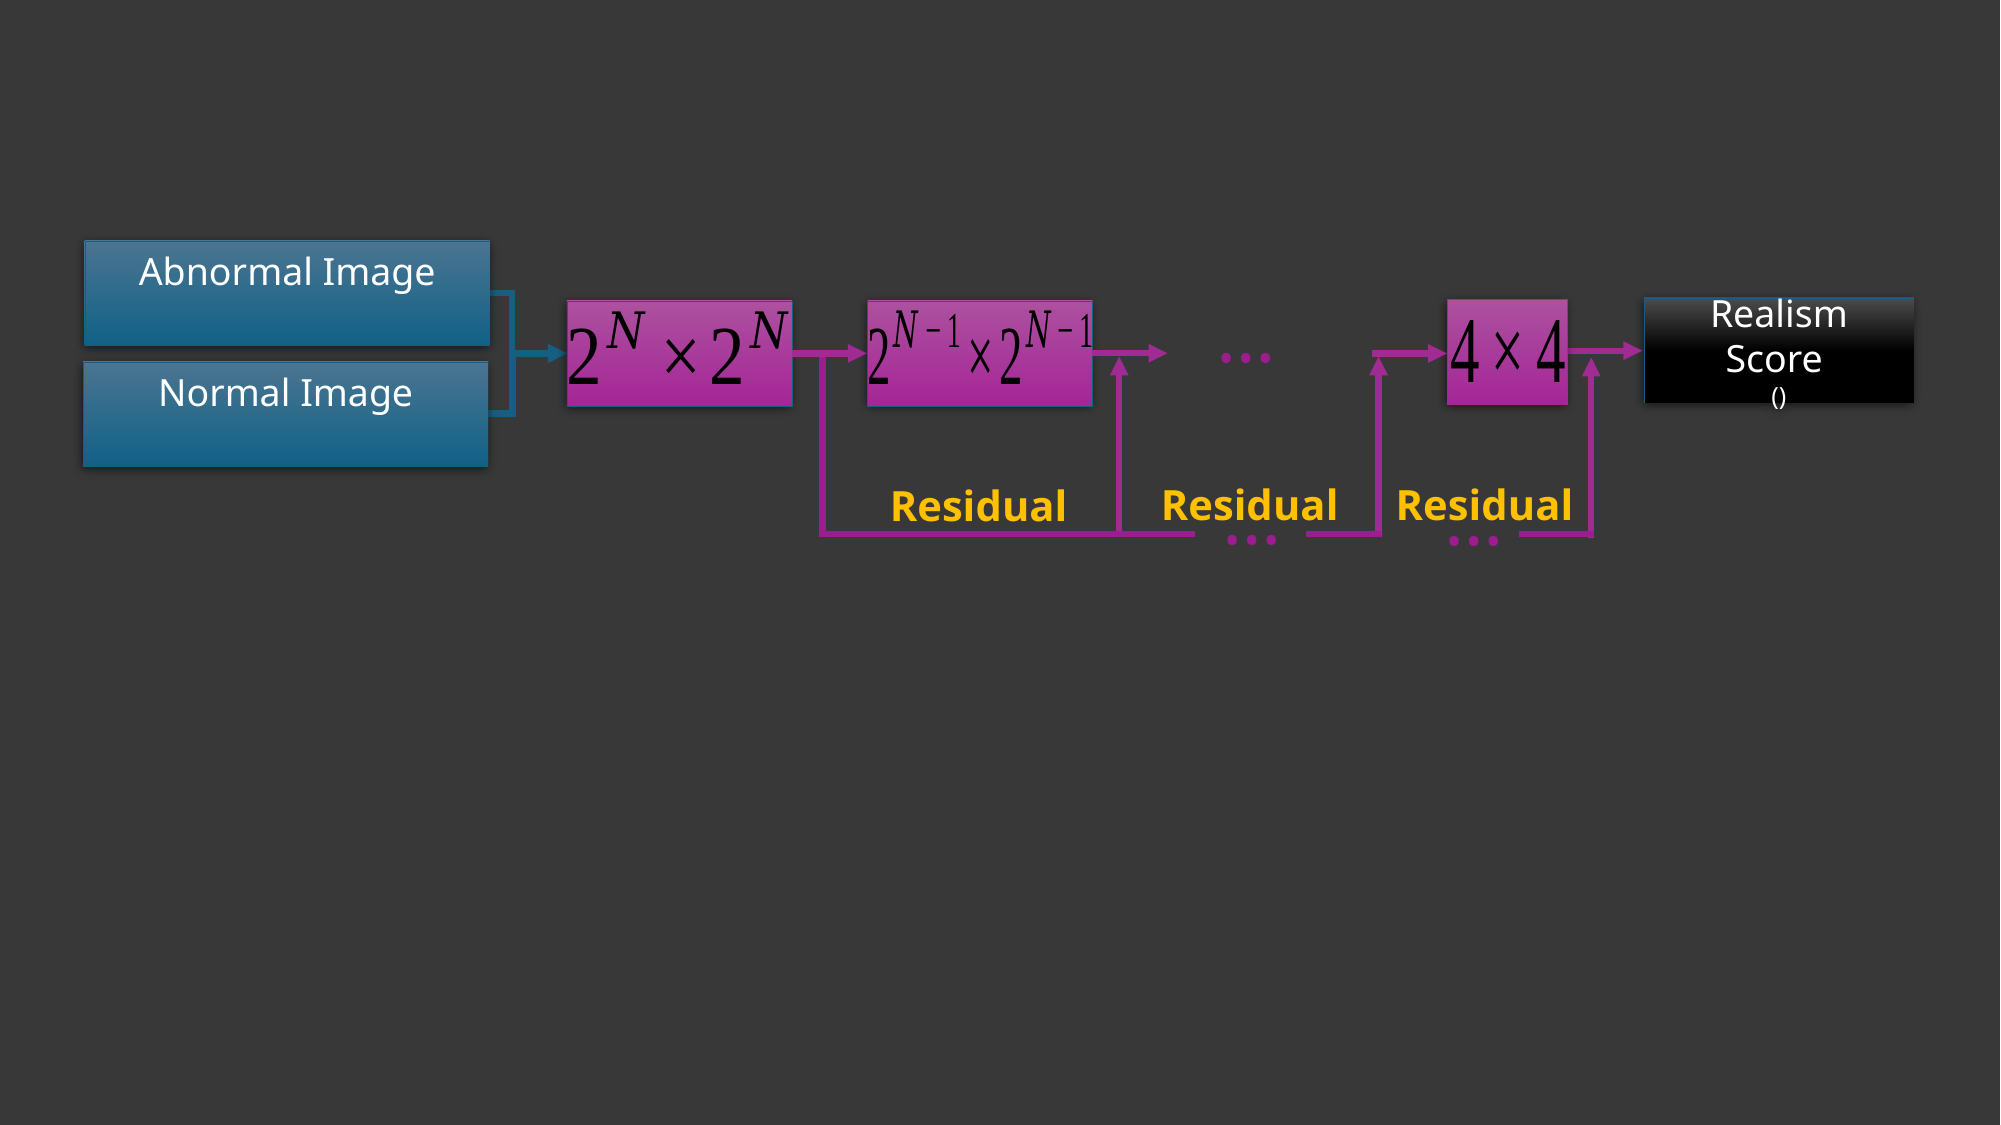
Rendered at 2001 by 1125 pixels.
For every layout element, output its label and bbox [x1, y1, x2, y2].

text_box [82, 240, 1915, 571]
